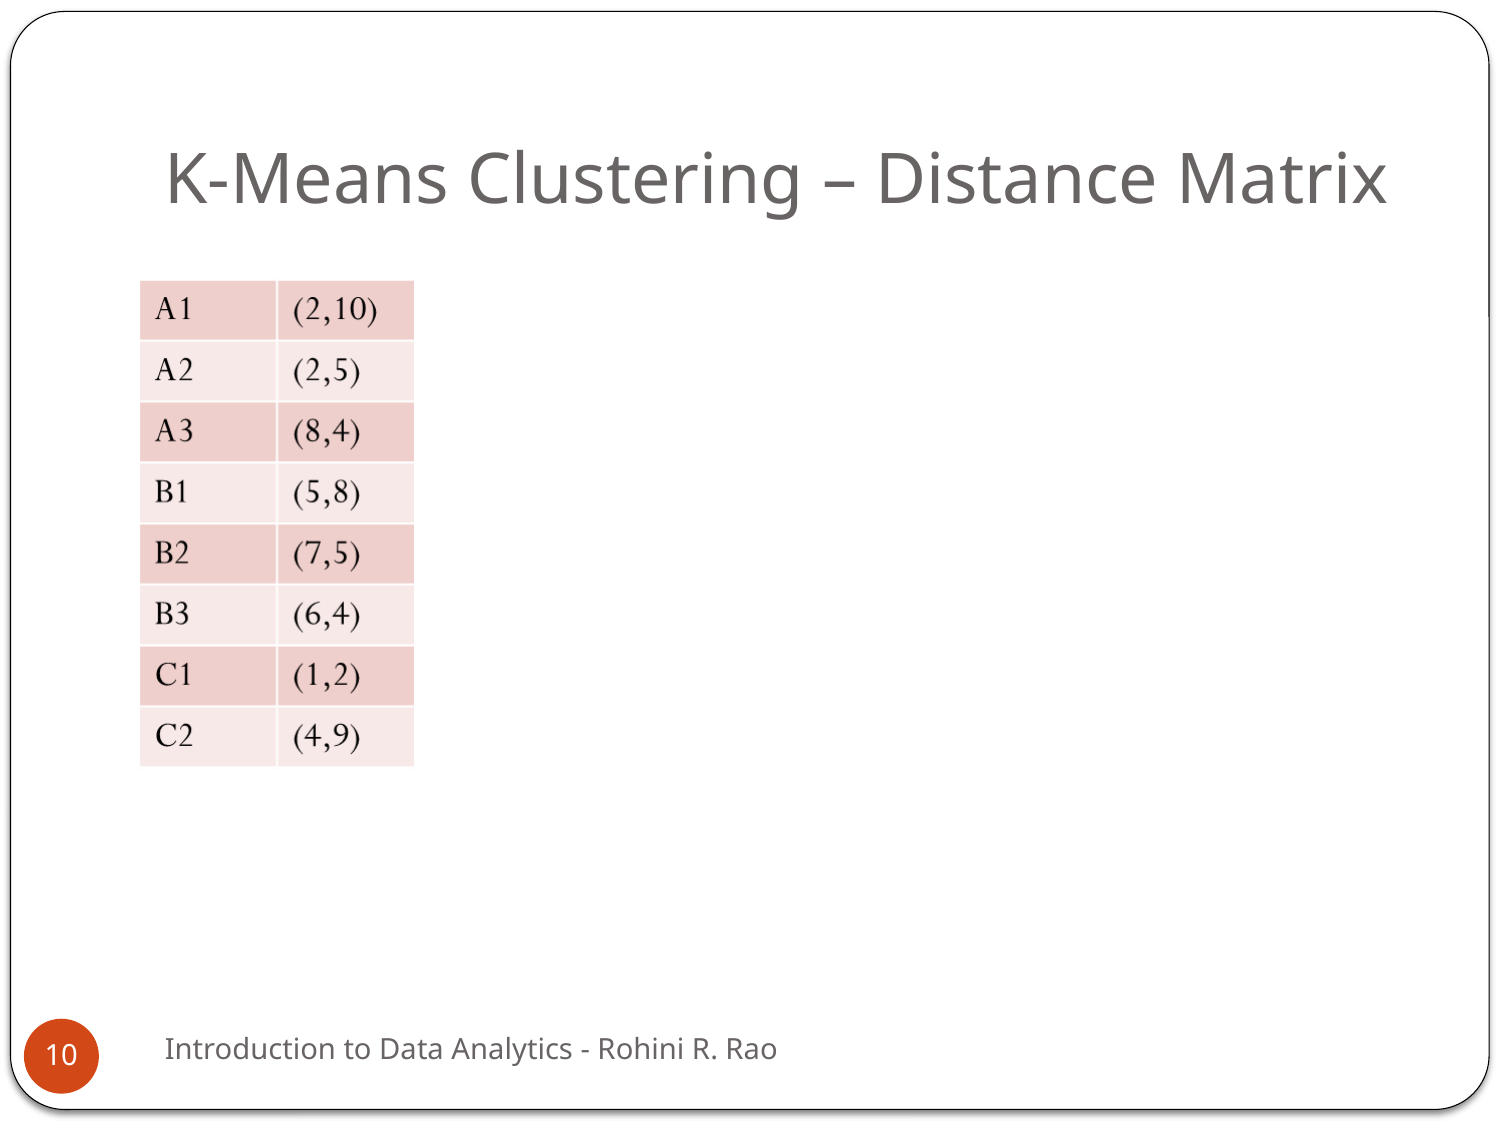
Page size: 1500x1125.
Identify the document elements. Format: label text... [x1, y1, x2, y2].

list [137, 274, 418, 783]
slide_number 10 [23, 1018, 99, 1094]
footer Introduction to Data Analytics - Rohini R. Rao [150, 1012, 800, 1088]
title K-Means Clustering – Distance Matrix [150, 45, 1425, 233]
